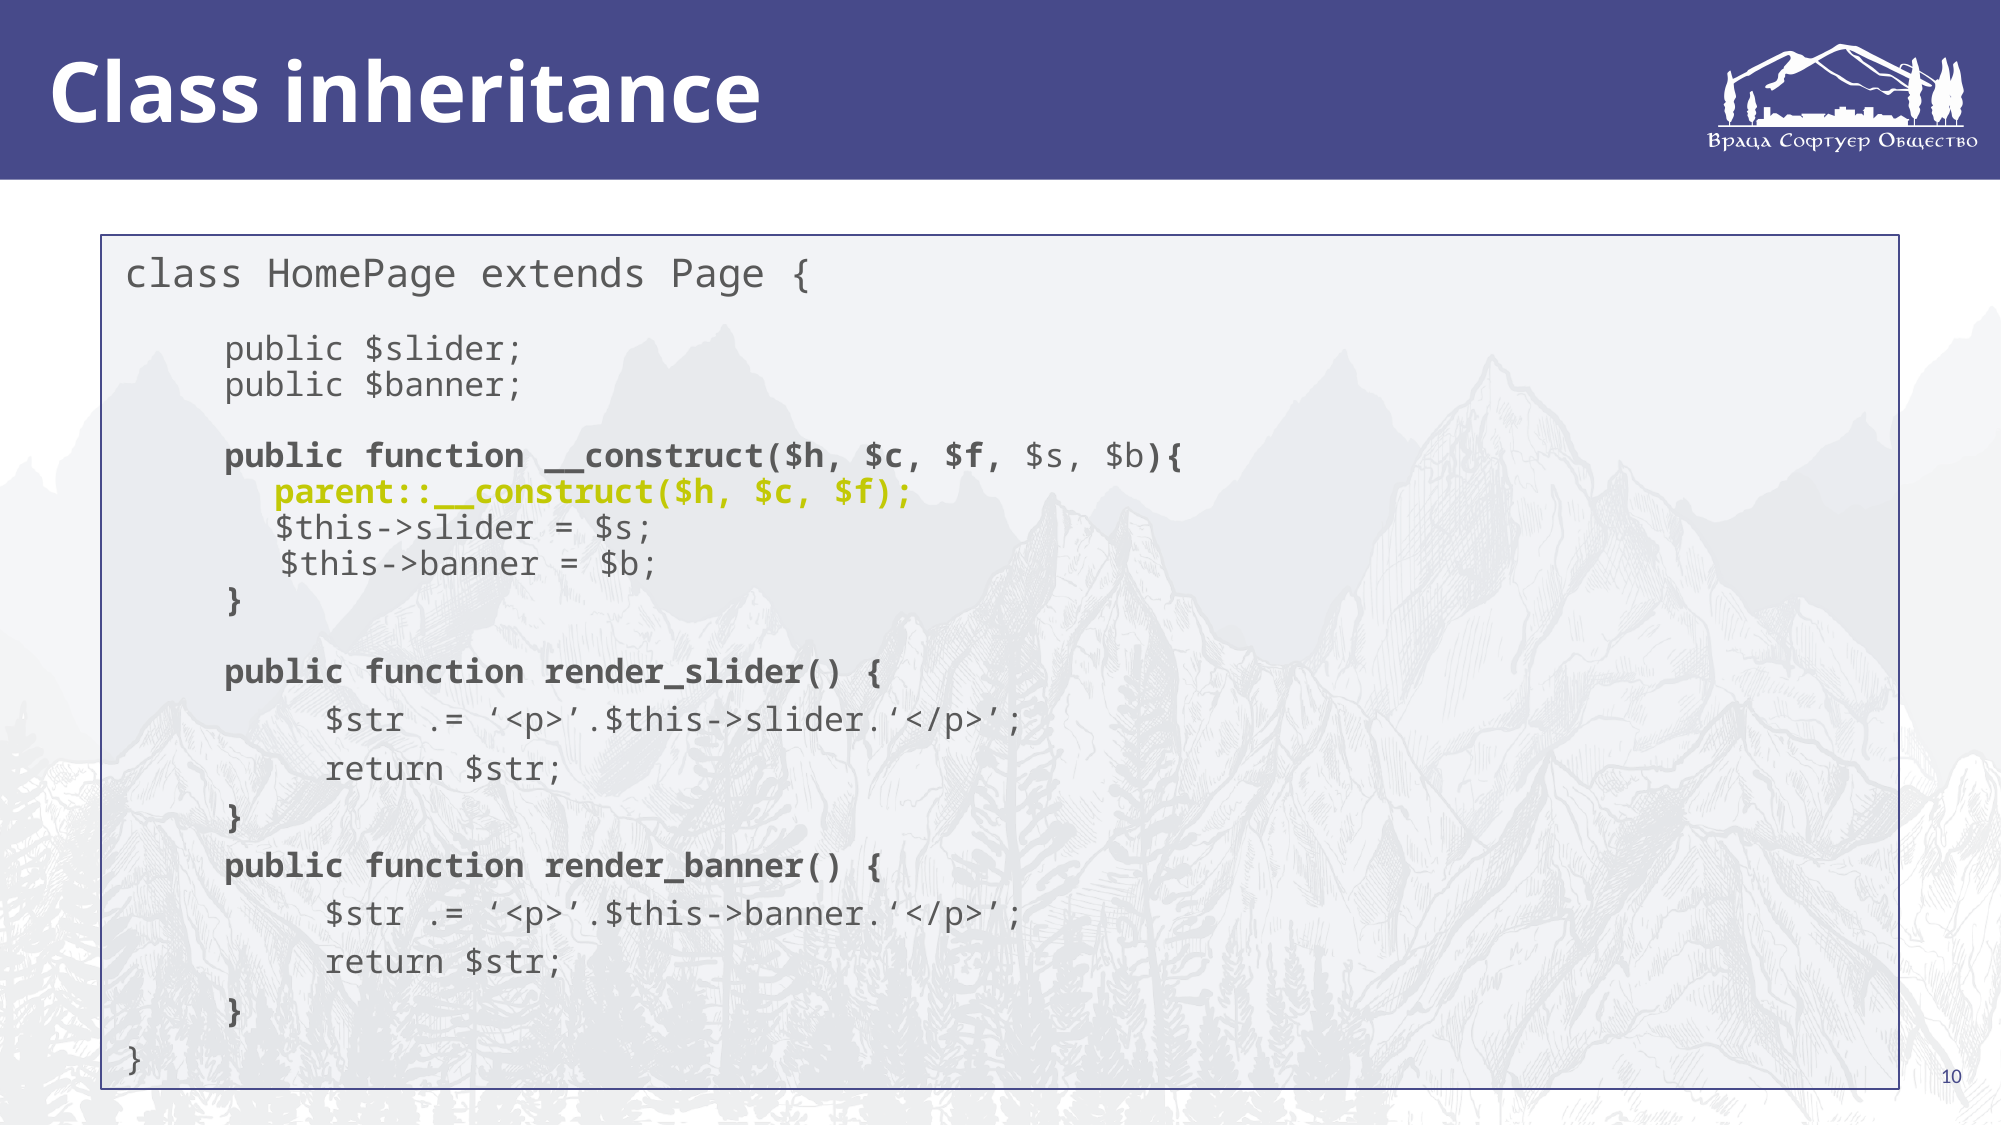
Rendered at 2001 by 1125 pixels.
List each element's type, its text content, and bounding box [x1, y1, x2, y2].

list class HomePage extends Page { public $slider; public $banner; public function __construct($h, $c, $f, $s, $b){ parent::__construct($h, $c, $f); $this->slider = $s; $this->banner = $b; } public function render_slider() { $str .= ‘<p>’.$this->slider.‘</p>’; return $str; } public function render_banner() { $str .= ‘<p>’.$this->banner.‘</p>’; return $str; } } [100, 234, 1900, 1090]
title Class inheritance [31, 16, 1591, 162]
picture [1703, 19, 1981, 165]
slide_number 10 [1897, 1049, 1968, 1101]
